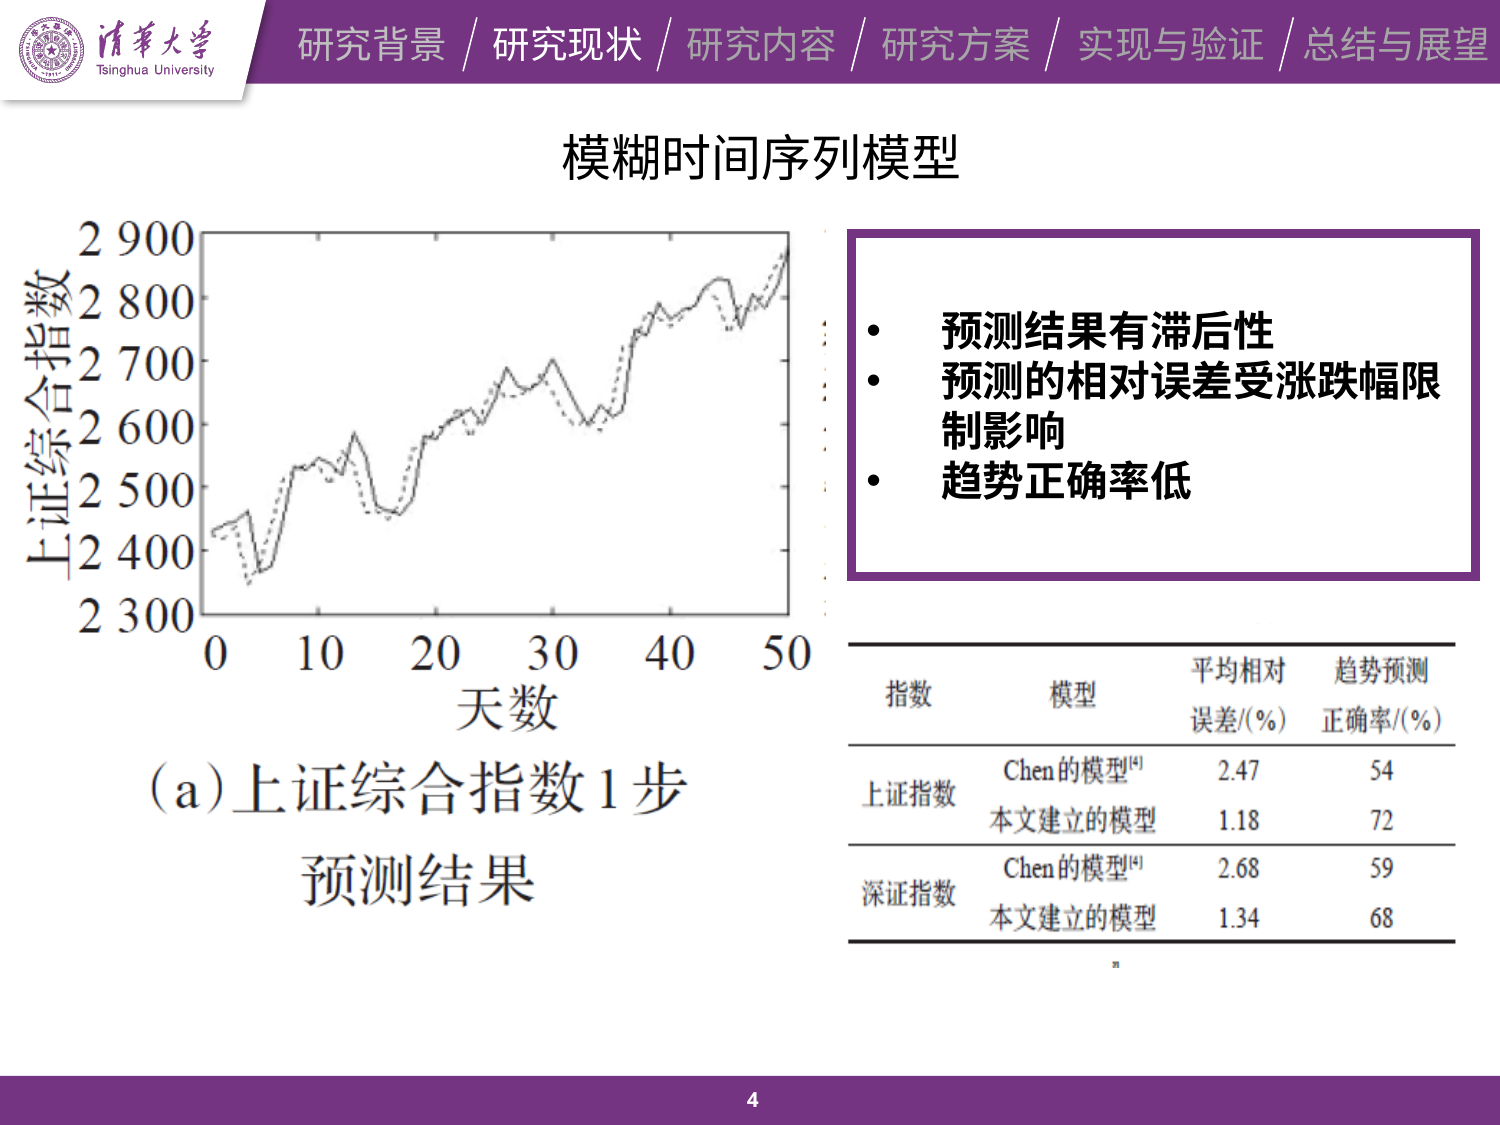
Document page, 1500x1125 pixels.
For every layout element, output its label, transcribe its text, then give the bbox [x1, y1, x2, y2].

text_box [462, 17, 478, 72]
text_box 实现与验证 [1063, 13, 1281, 74]
text_box 研究方案 [866, 13, 1046, 74]
text_box 模糊时间序列模型 [495, 98, 1028, 197]
text_box 预测结果有滞后性 预测的相对误差受涨跌幅限制影响 趋势正确率低 [851, 233, 1476, 577]
text_box 研究内容 [671, 13, 852, 74]
picture [12, 181, 1487, 969]
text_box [656, 17, 672, 72]
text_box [1279, 17, 1294, 72]
text_box 总结与展望 [1287, 13, 1500, 74]
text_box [1045, 17, 1060, 72]
text_box 研究现状 [477, 13, 658, 74]
text_box 研究背景 [282, 13, 462, 74]
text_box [851, 17, 866, 72]
picture [19, 17, 214, 83]
